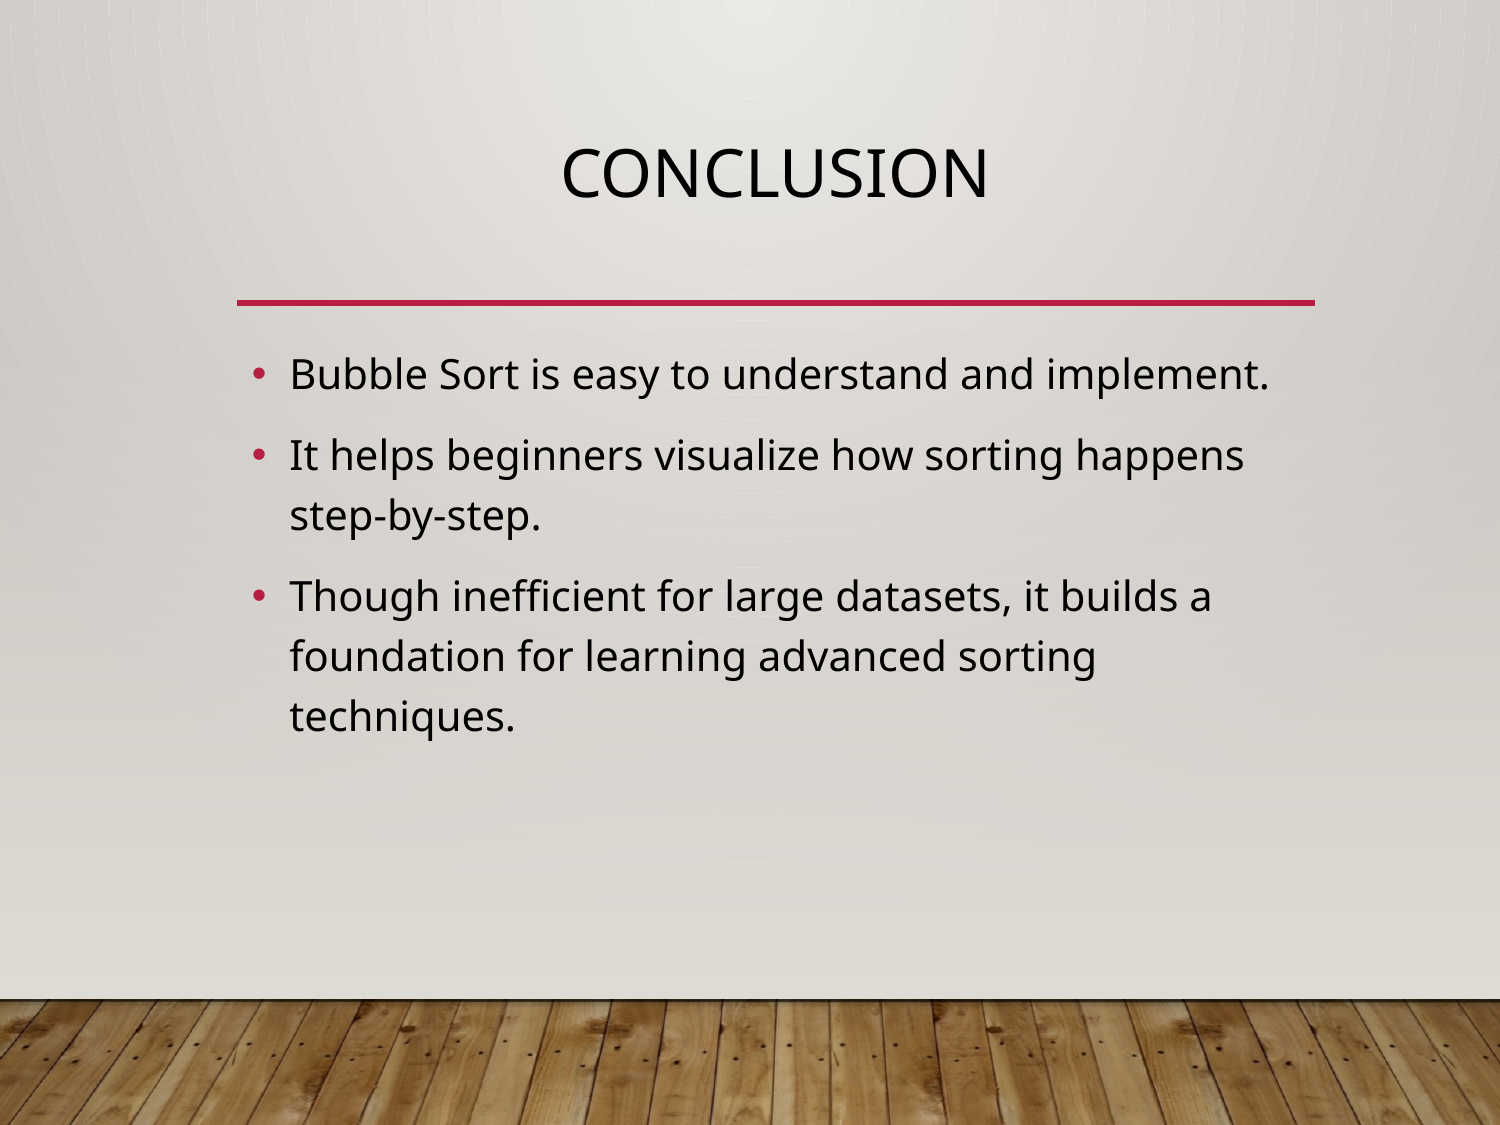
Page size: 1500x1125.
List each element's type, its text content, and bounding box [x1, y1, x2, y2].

title Conclusion [236, 131, 1315, 305]
picture [0, 999, 1500, 1125]
list Bubble Sort is easy to understand and implement. It helps beginners visualize how sorting happens step-by-step. Though inefficient for large datasets, it builds a foundation for learning advanced sorting techniques. [236, 330, 1315, 897]
